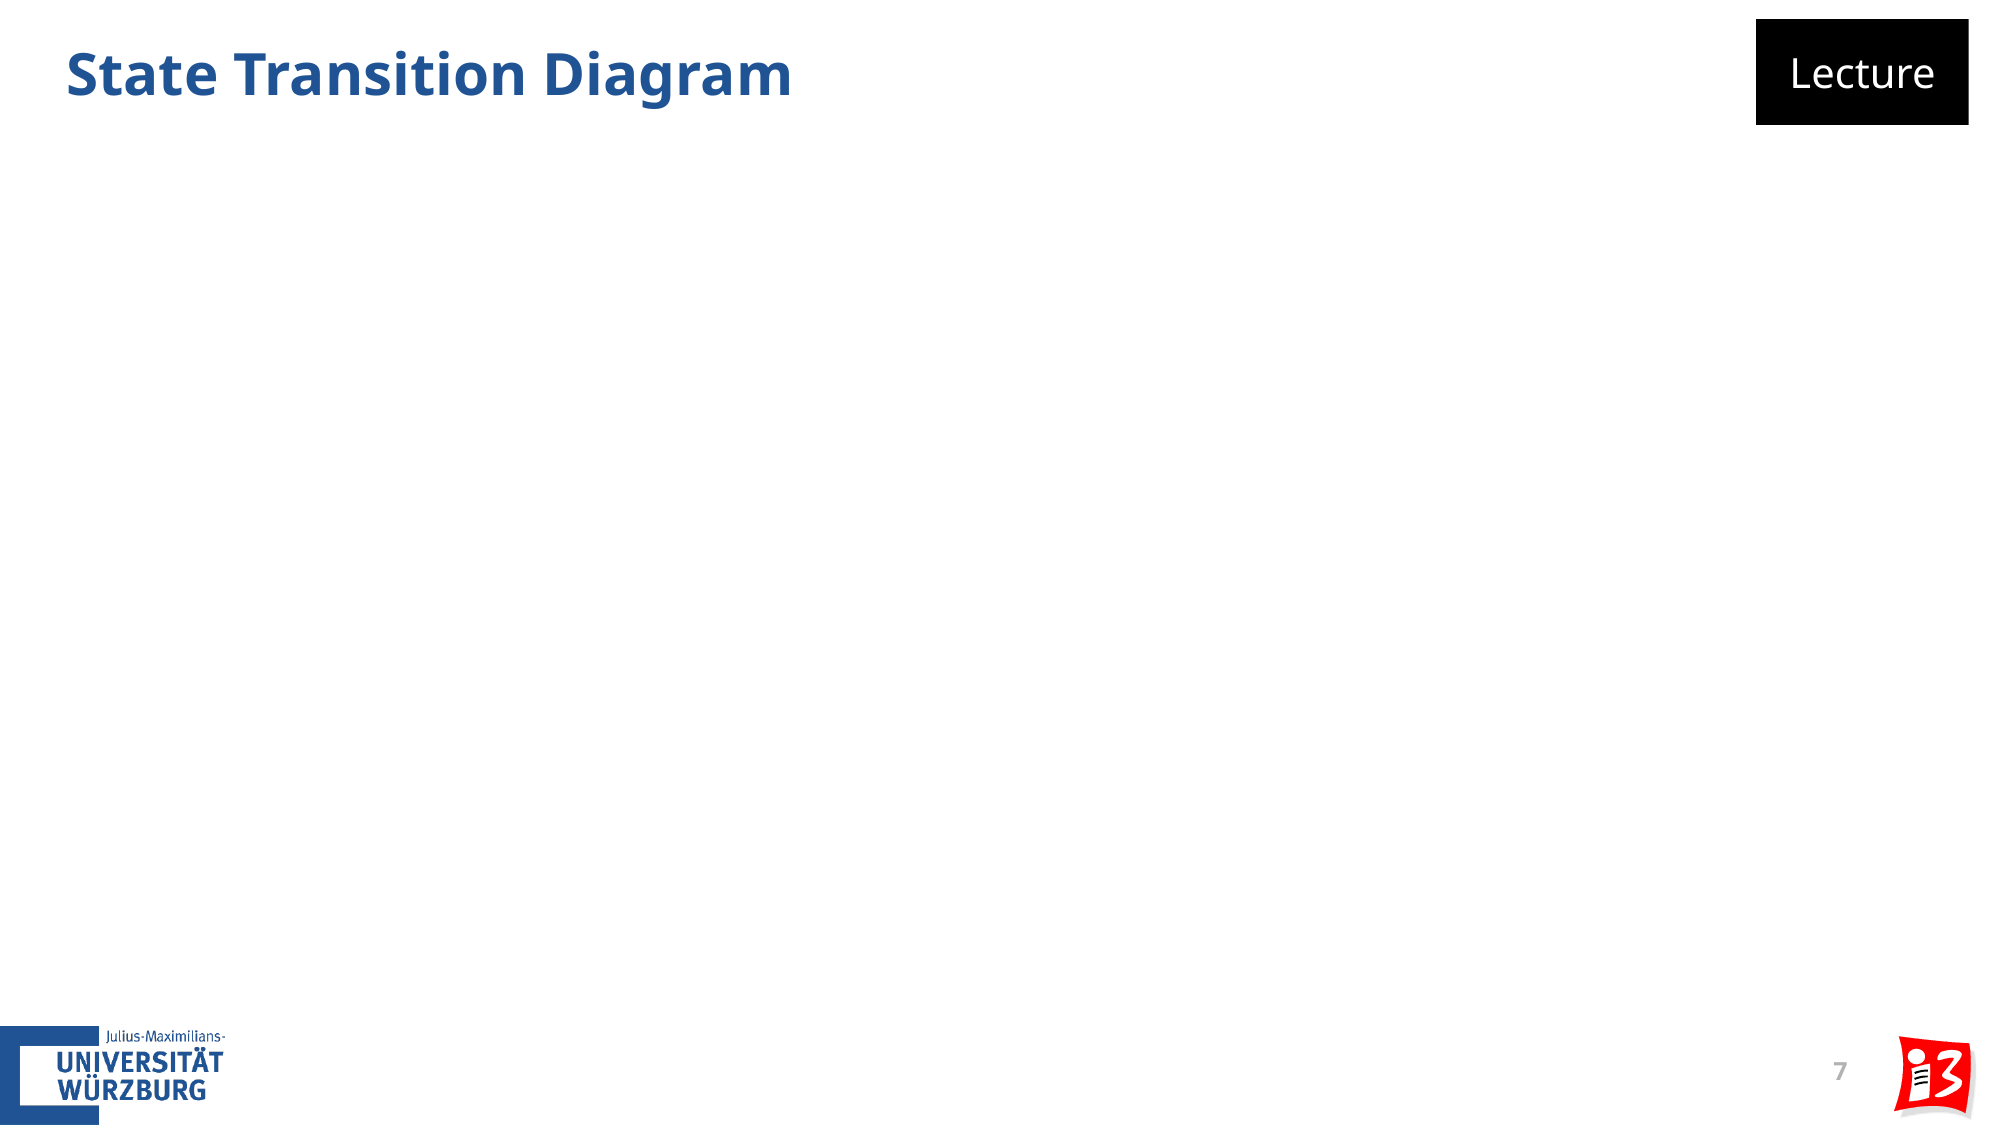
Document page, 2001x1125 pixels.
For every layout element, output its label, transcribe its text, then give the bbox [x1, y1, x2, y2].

title State Transition Diagram [51, 18, 1800, 126]
slide_number 7 [1412, 1042, 1863, 1103]
picture [0, 1026, 225, 1125]
text_box Lecture [1756, 19, 1969, 125]
